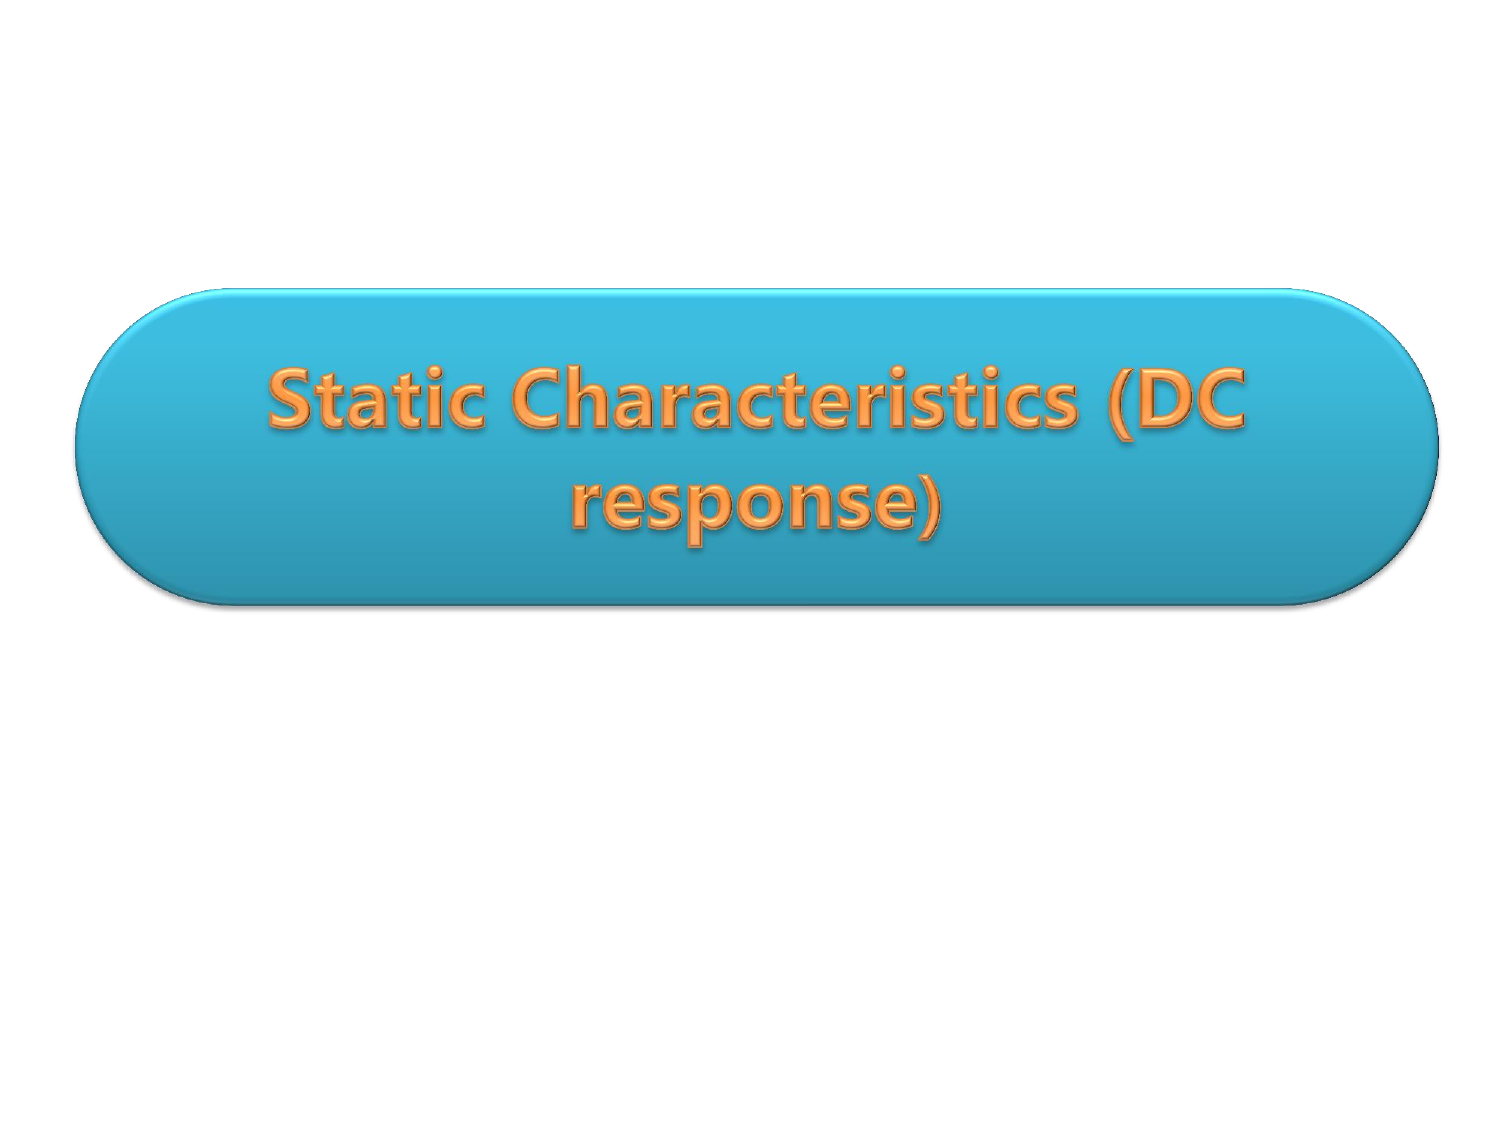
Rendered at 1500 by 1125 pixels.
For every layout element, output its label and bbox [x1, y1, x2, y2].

picture [69, 285, 1444, 615]
